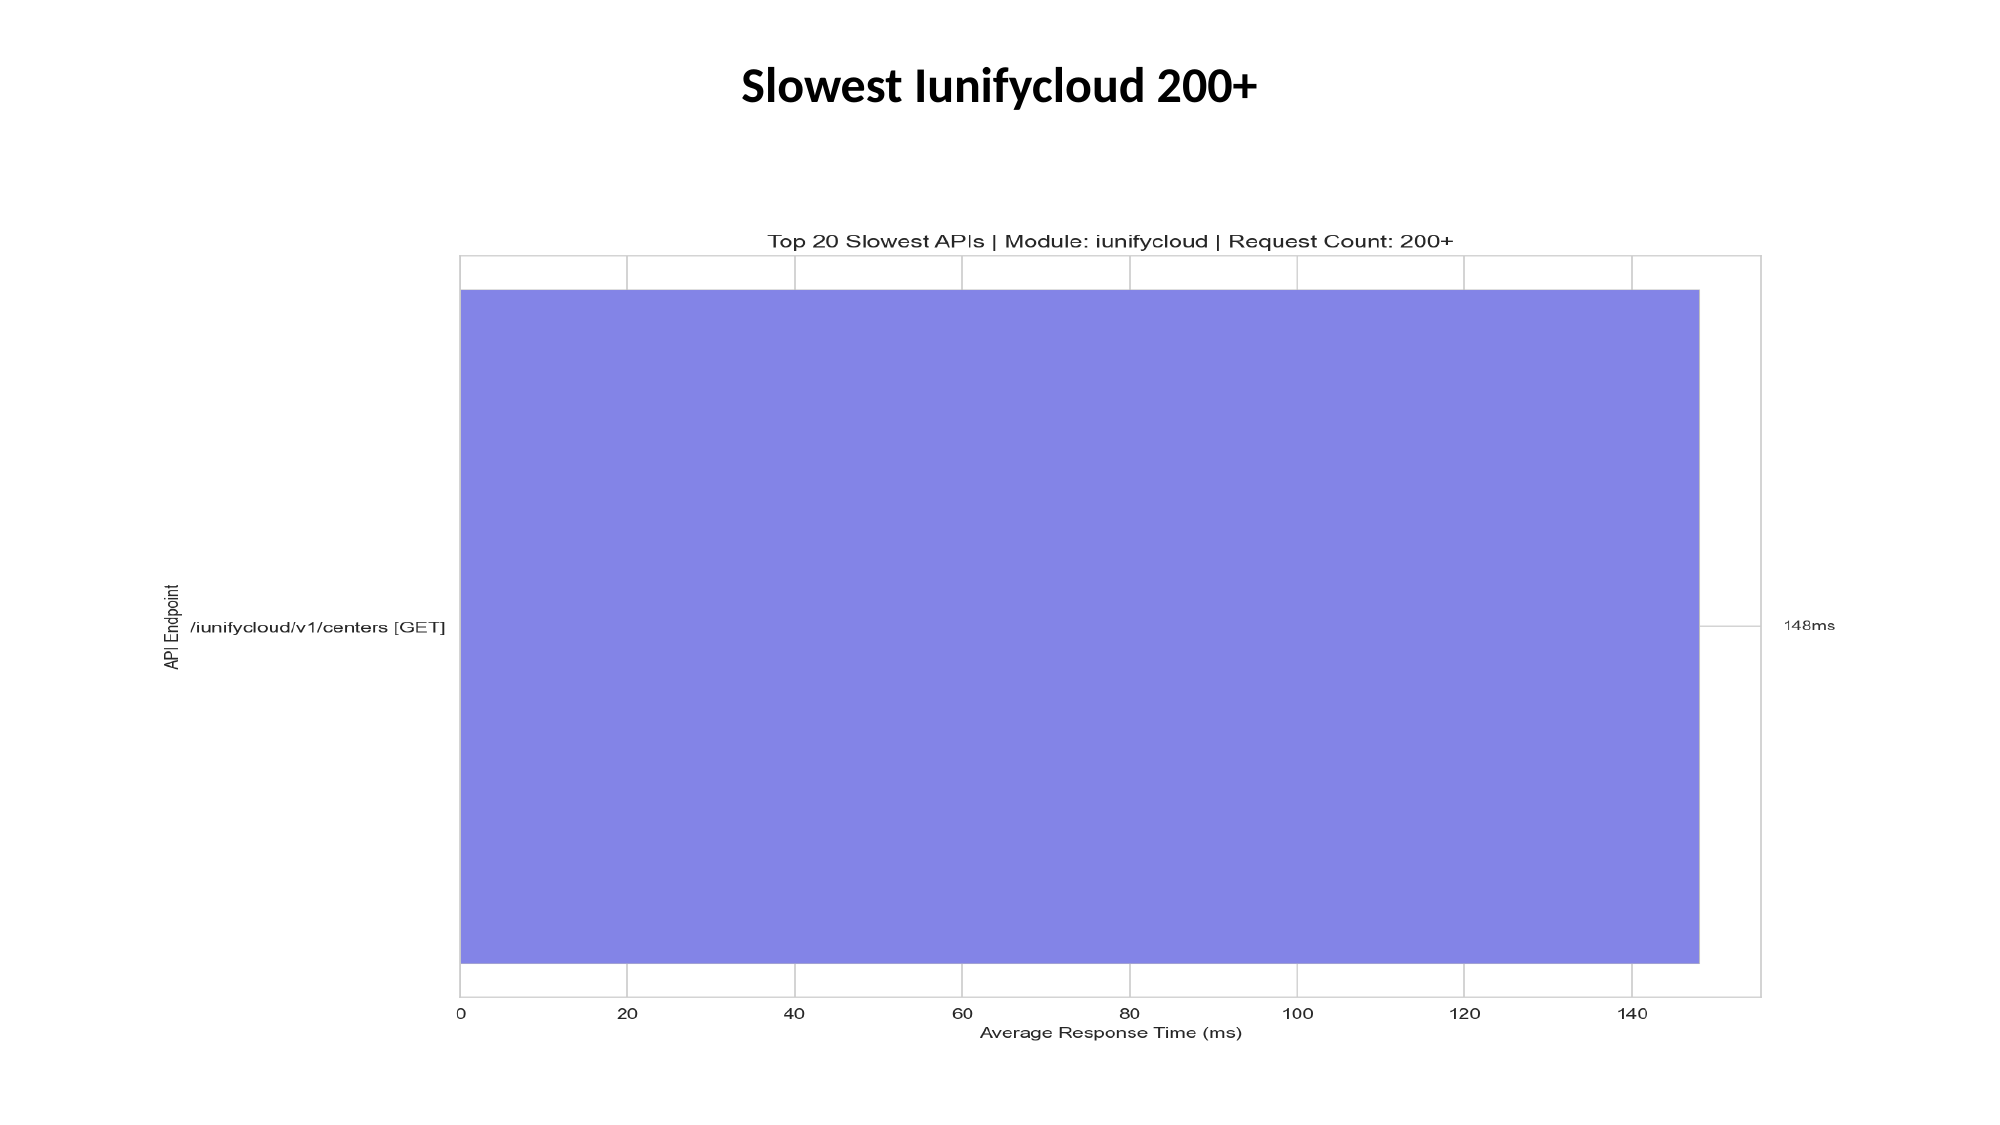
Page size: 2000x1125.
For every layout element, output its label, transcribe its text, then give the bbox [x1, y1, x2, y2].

picture [149, 224, 1850, 1051]
text_box Slowest Iunifycloud 200+ [726, 44, 1273, 120]
